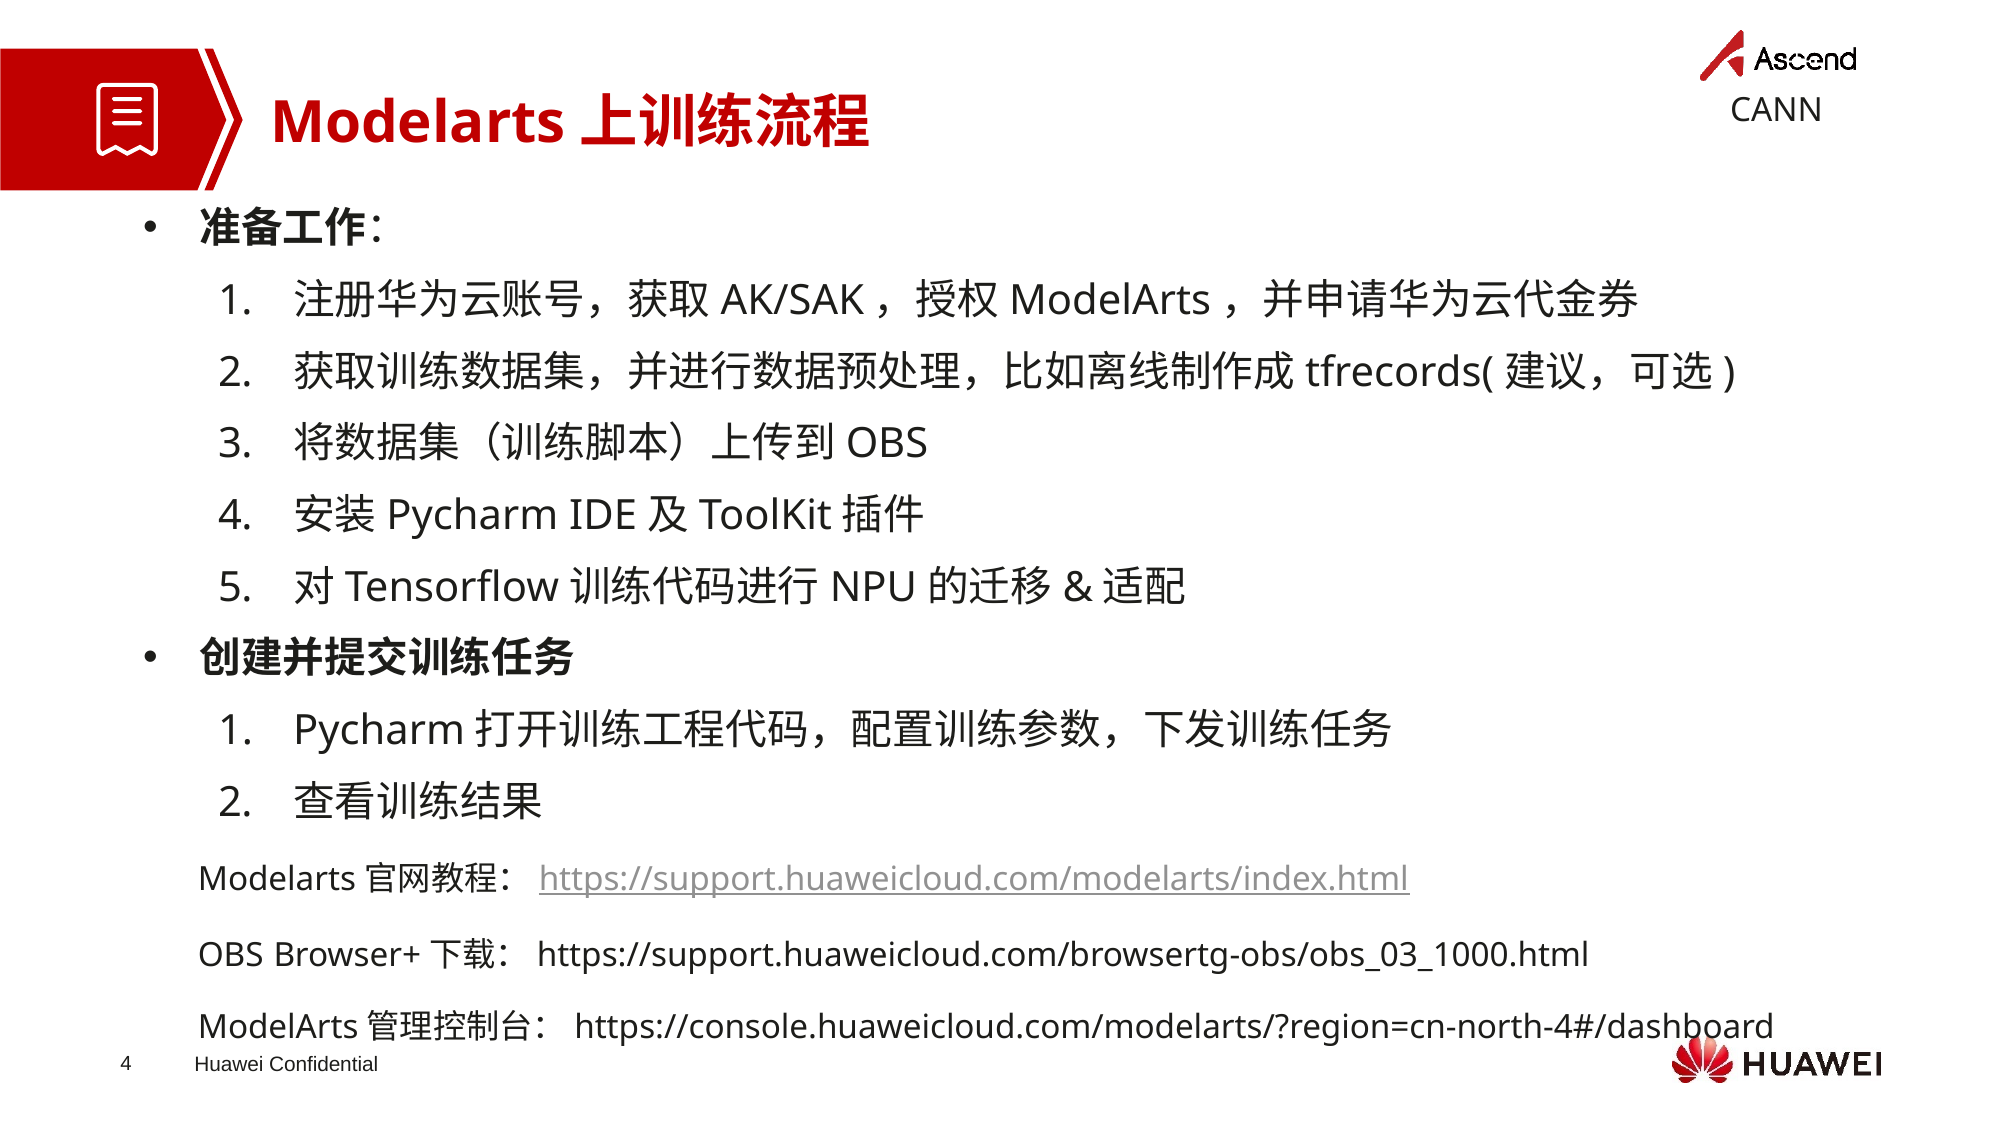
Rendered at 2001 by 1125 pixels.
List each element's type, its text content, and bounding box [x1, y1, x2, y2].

picture [1698, 29, 1856, 81]
text_box 准备工作： 注册华为云账号，获取AK/SAK，授权ModelArts，并申请华为云代金券 获取训练数据集，并进行数据预处理，比如离线制作成tfrecords(建议，可选) 将数据集（训练脚本）上传到OBS 安装Pycharm IDE及ToolKit插件 对Tensorflow训练代码进行NPU的迁移&适配 创建并提交训练任务 Pycharm打开训练工程代码，配置训练参数，下发训练任务 查看训练结果 [128, 172, 1762, 833]
picture [1672, 1053, 1881, 1083]
text_box Modelarts上训练流程 [270, 84, 880, 155]
text_box Modelarts官网教程：https://support.huaweicloud.com/modelarts/index.html OBS Browser+下载：https://support.huaweicloud.com/browsertg-obs/obs_03_1000.html ModelArts管理控制台：https://console.huaweicloud.com/modelarts/?region=cn-north-4#/dashboard [108, 823, 1969, 1053]
